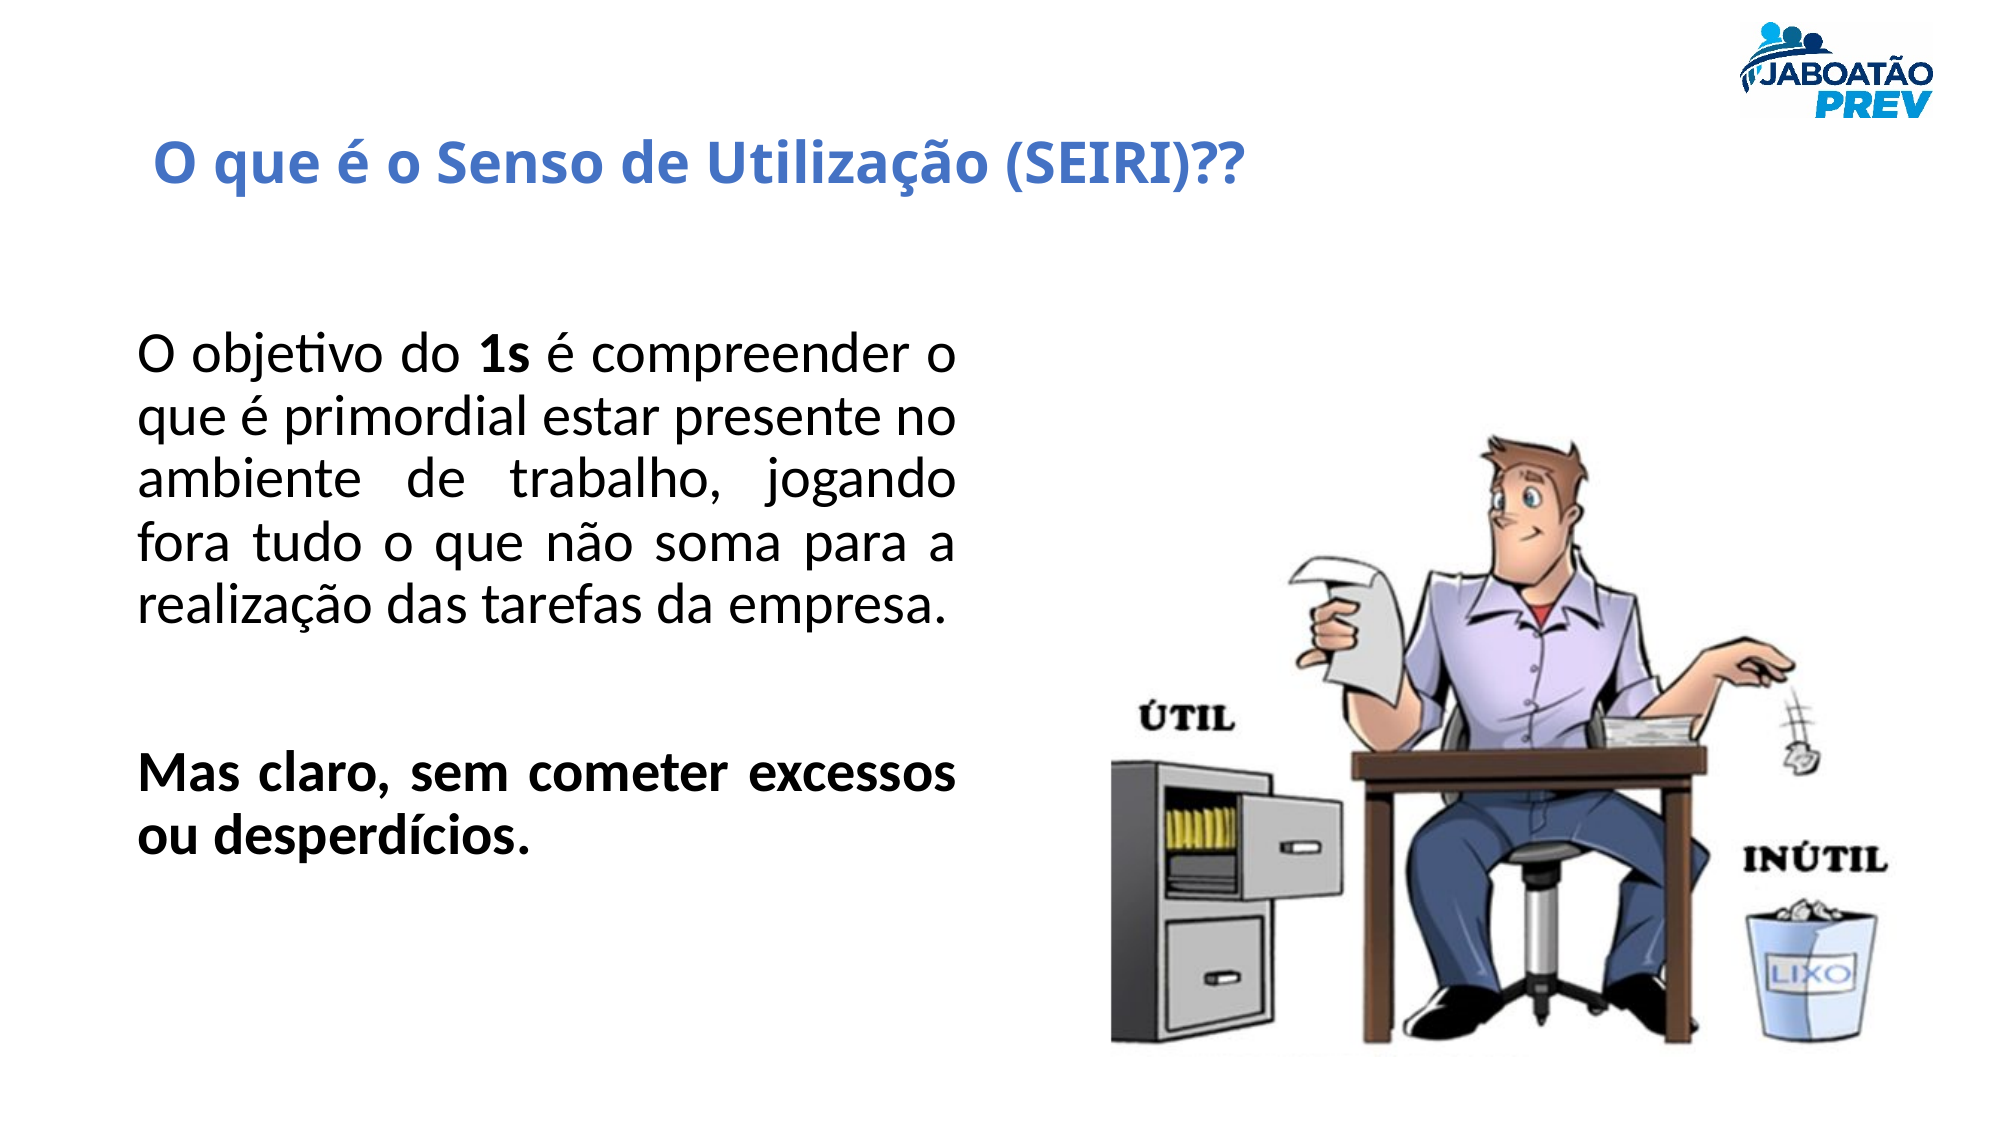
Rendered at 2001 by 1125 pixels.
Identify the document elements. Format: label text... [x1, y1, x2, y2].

list O objetivo do 1s é compreender o que é primordial estar presente no ambiente de trabalho, jogando fora tudo o que não soma para a realização das tarefas da empresa. Mas claro, sem cometer excessos ou desperdícios. [122, 314, 973, 956]
picture [1853, 111, 1859, 118]
title O que é o Senso de Utilização (SEIRI)?? [137, 59, 1863, 278]
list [1092, 421, 1897, 1058]
picture [1740, 22, 1933, 118]
